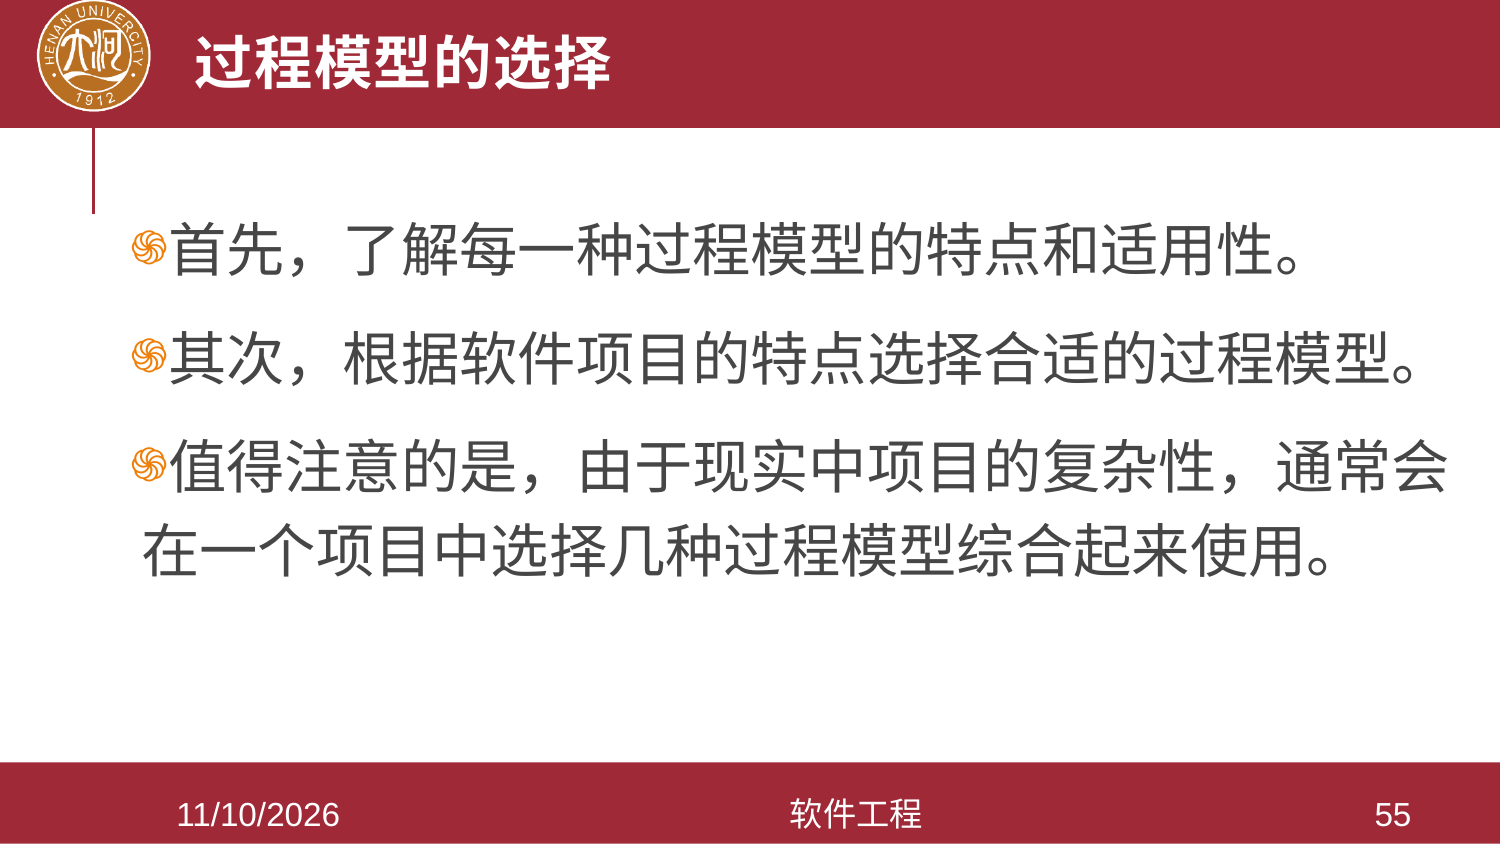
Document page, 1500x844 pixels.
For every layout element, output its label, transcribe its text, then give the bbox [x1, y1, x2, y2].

footer 软件工程 [391, 796, 1322, 830]
list 首先，了解每一种过程模型的特点和适用性。 其次，根据软件项目的特点选择合适的过程模型。 值得注意的是，由于现实中项目的复杂性，通常会在一个项目中选择几种过程模型综合起来使用。 [122, 191, 1473, 754]
slide_number 55 [1333, 796, 1454, 830]
title 过程模型的选择 [179, 0, 1454, 136]
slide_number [126, 796, 391, 830]
